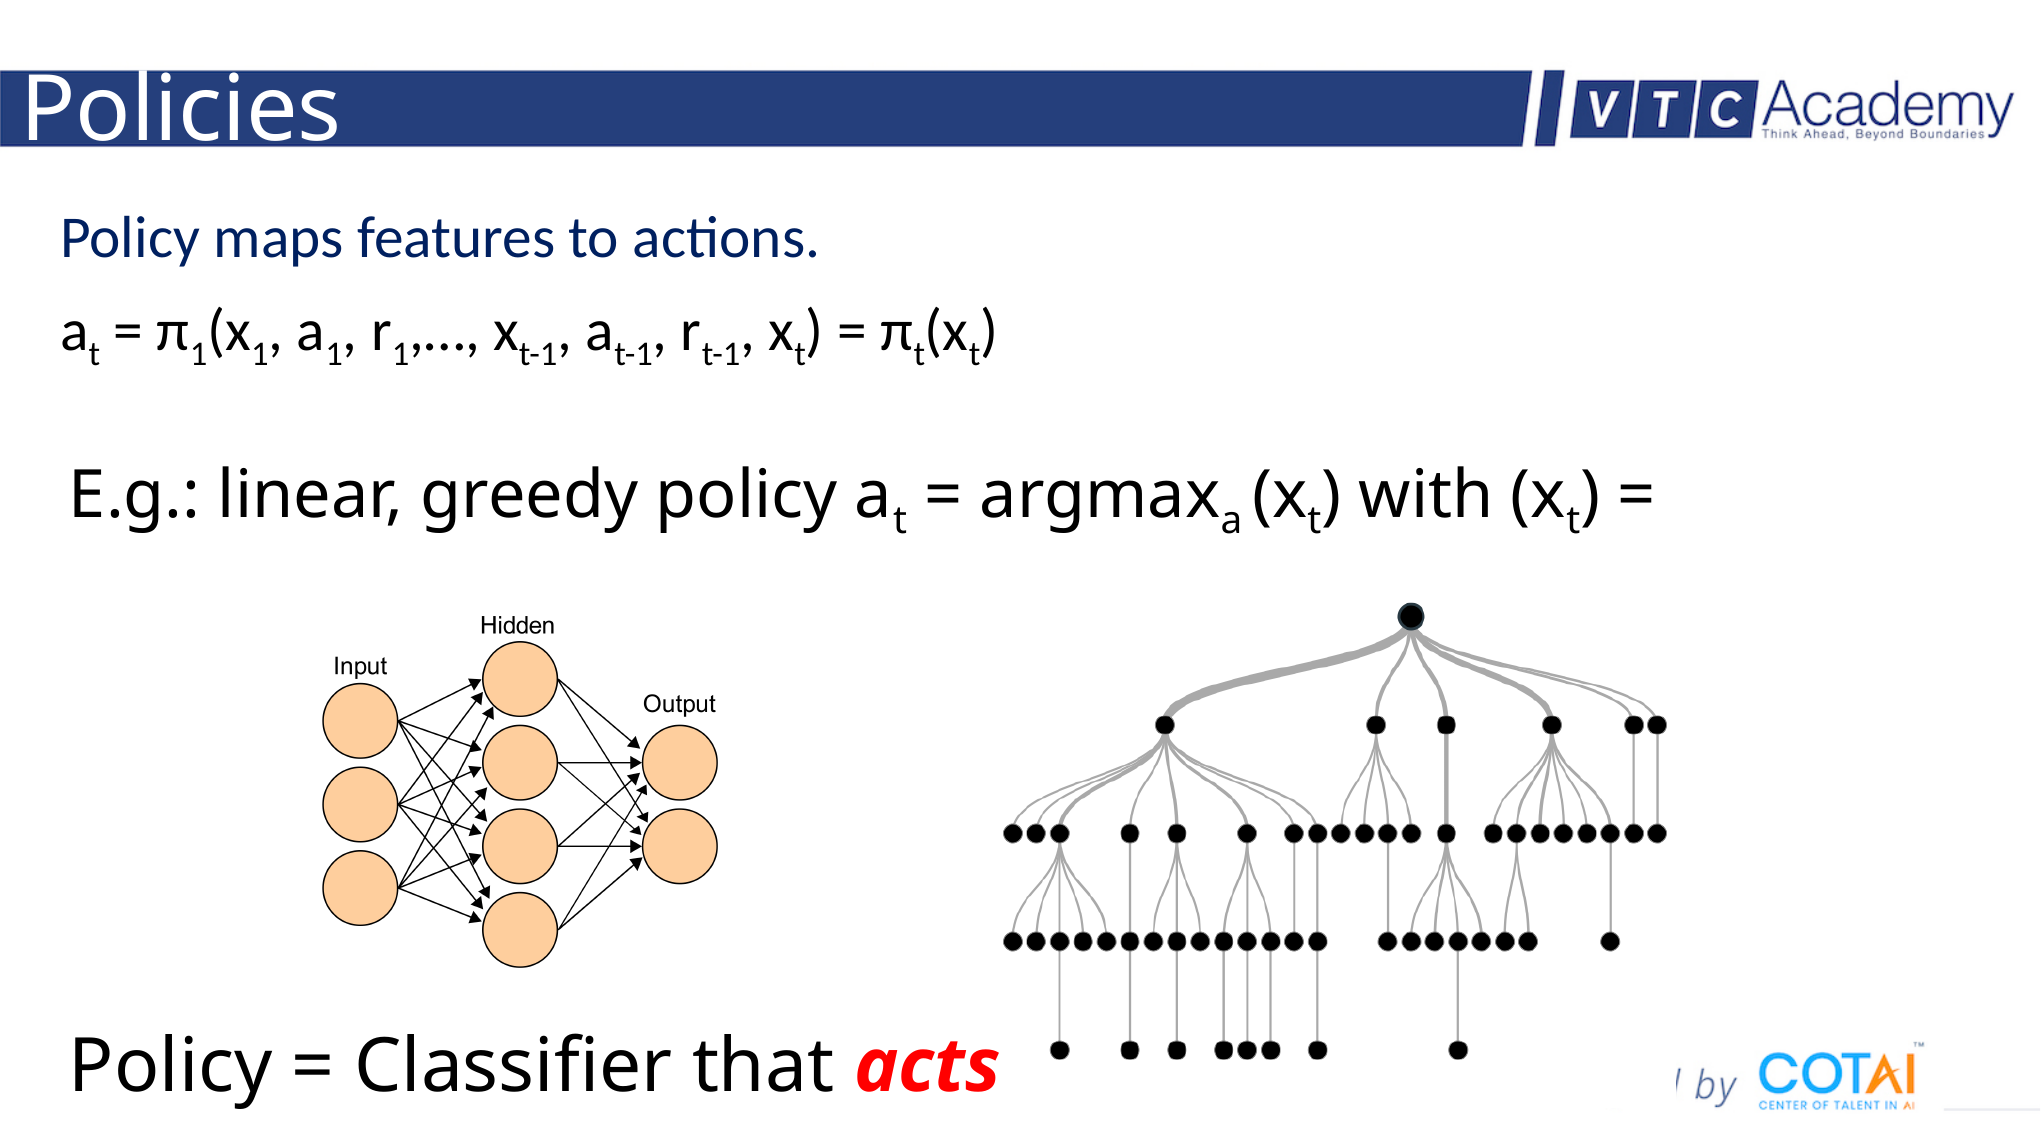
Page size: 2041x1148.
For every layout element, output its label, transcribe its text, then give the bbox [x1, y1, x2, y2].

picture [0, 0, 2041, 1148]
text_box Policy = Classifier that acts [45, 1011, 1996, 1123]
title Policies [5, 35, 1956, 186]
list Policy maps features to actions. at = π1(x1, a1, r1,…, xt-1, at-1, rt-1, xt) = πt(xt) [45, 198, 1996, 411]
